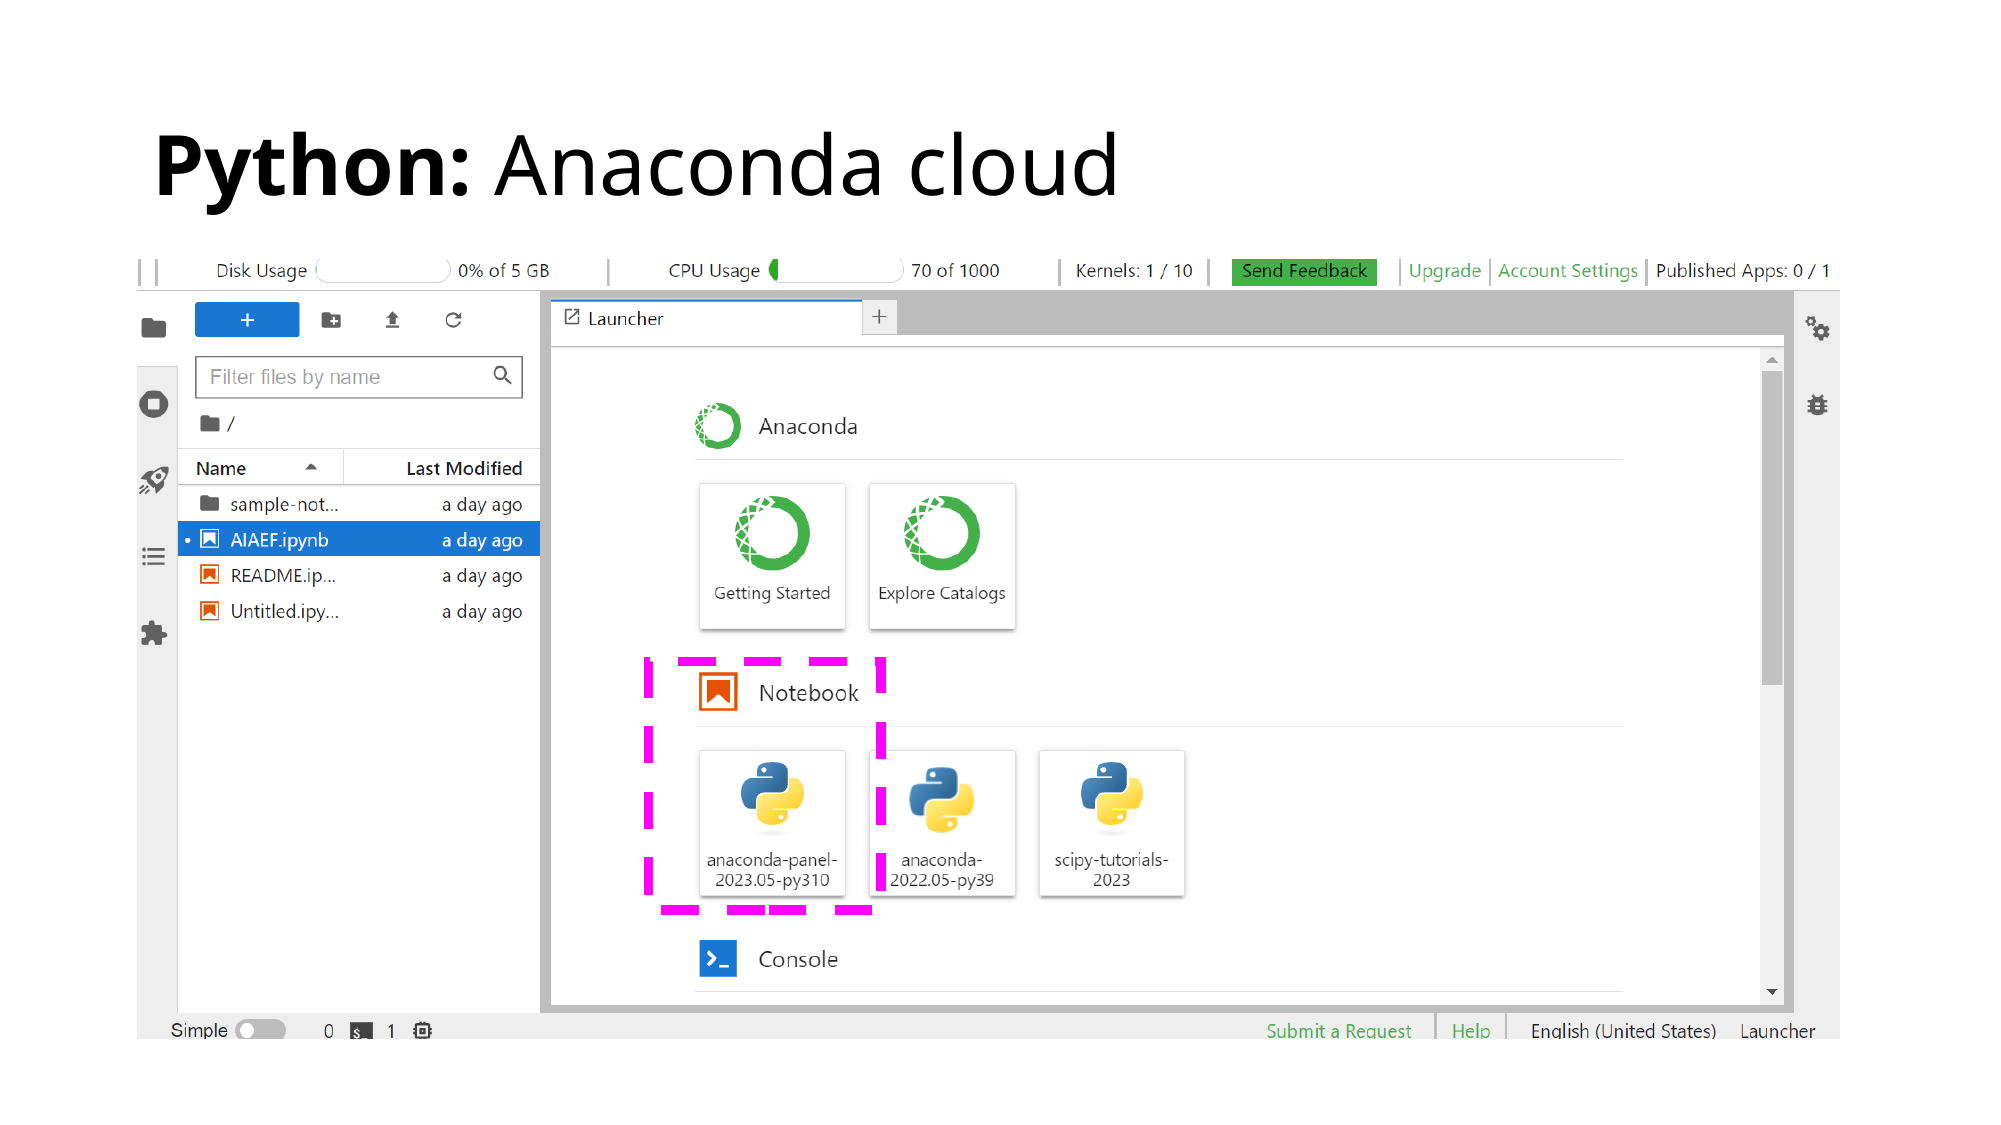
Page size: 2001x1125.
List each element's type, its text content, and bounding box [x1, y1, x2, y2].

picture [137, 259, 1840, 1039]
title Python: Anaconda cloud [137, 59, 1863, 278]
